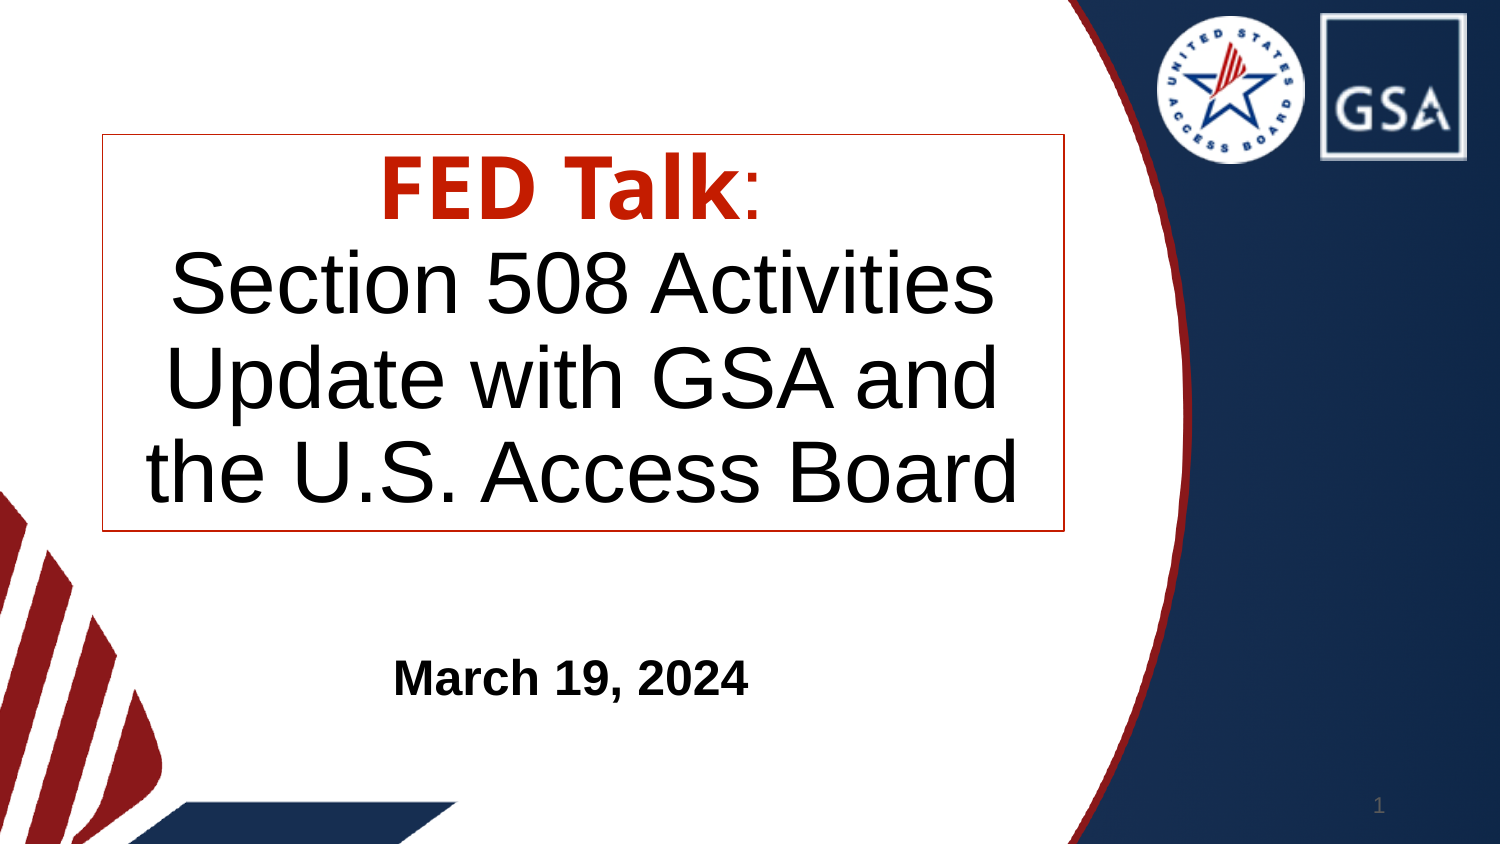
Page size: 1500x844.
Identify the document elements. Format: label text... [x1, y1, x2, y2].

picture [0, 0, 1500, 844]
slide_number 1 [1059, 782, 1397, 827]
list March 19, 2024 [102, 551, 1040, 737]
title FED Talk: Section 508 Activities Update with GSA and the U.S. Access Board [102, 134, 1064, 532]
